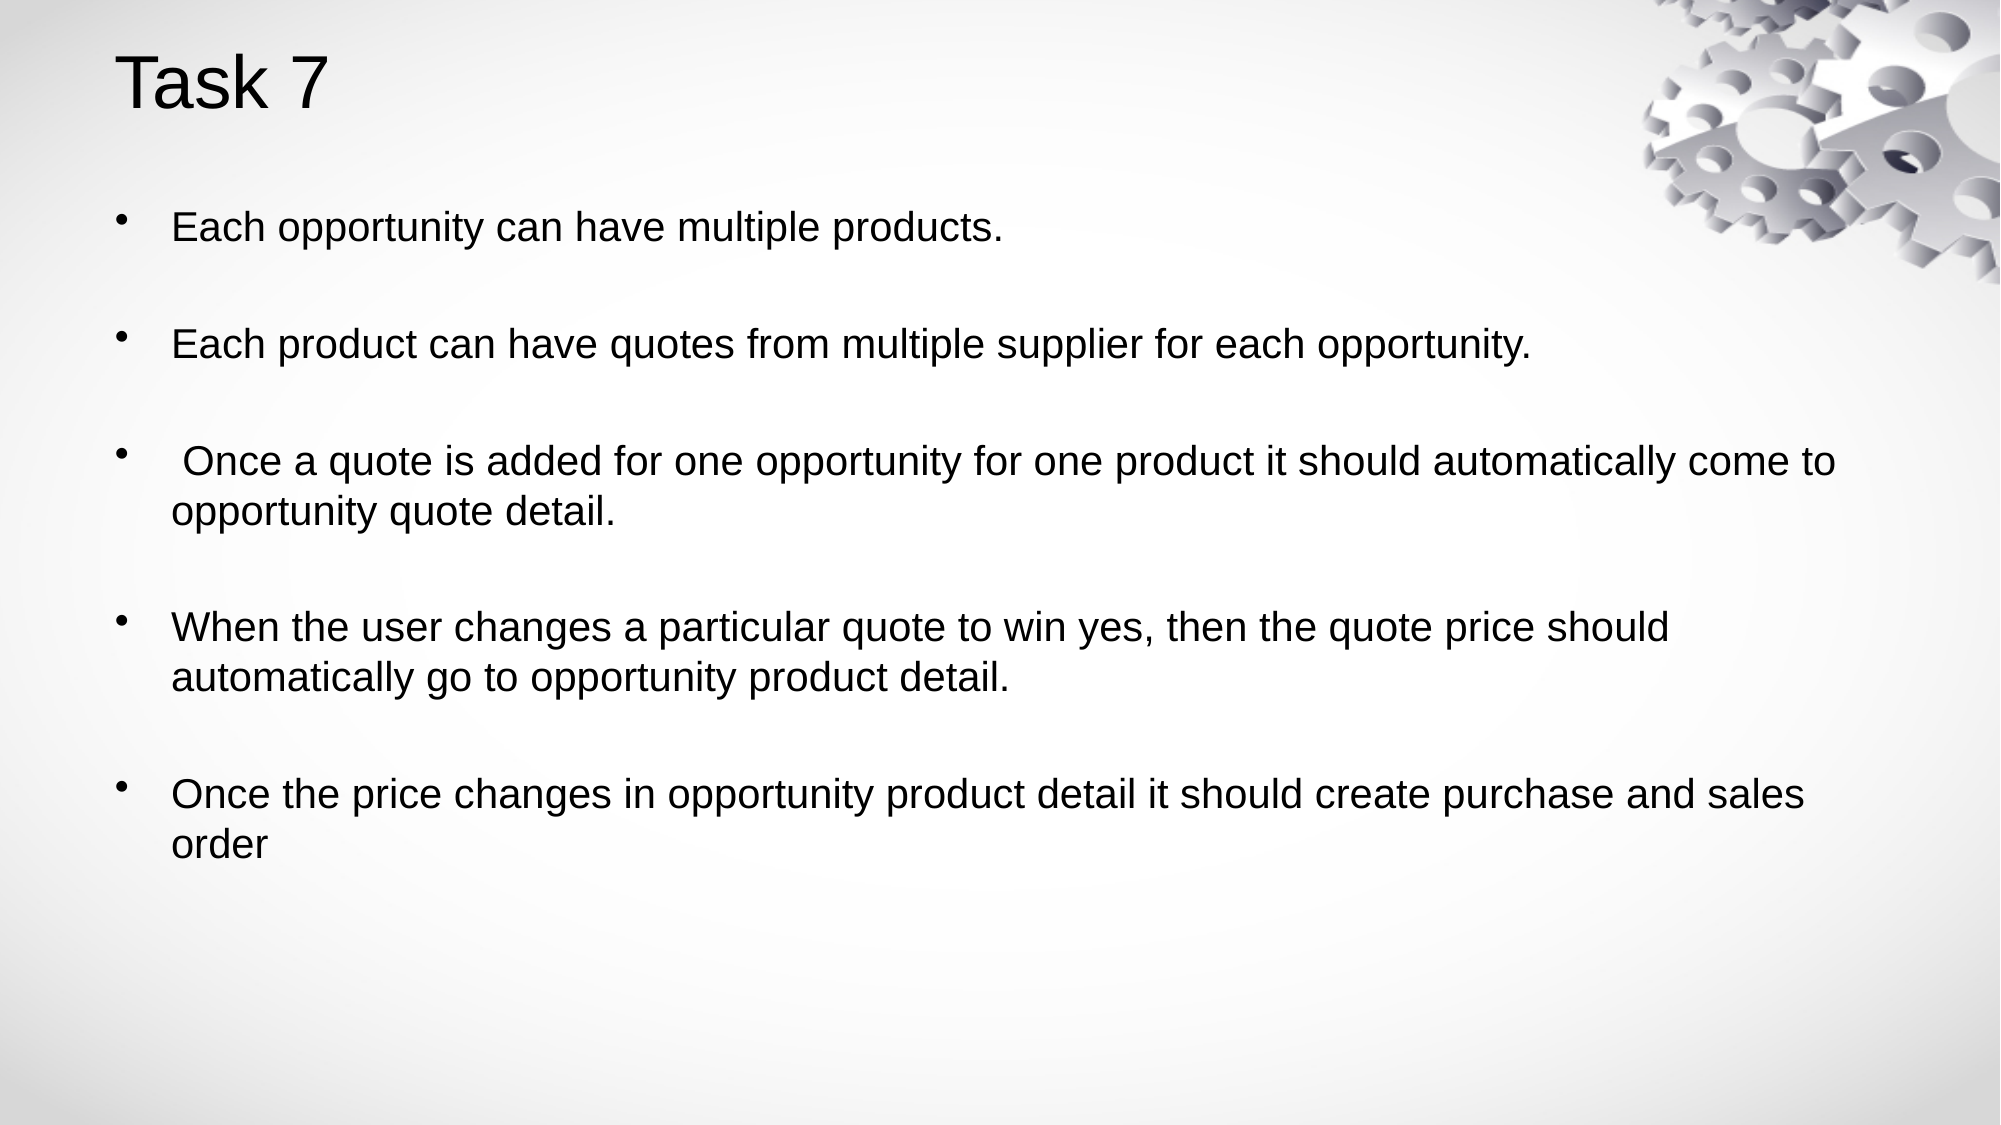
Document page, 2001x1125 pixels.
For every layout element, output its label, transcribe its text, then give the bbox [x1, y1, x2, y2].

picture [0, 0, 2000, 1125]
list Each opportunity can have multiple products. Each product can have quotes from multiple supplier for each opportunity. Once a quote is added for one opportunity for one product it should automatically come to opportunity quote detail. When the user changes a particular quote to win yes, then the quote price should automatically go to opportunity product detail. Once the price changes in opportunity product detail it should create purchase and sales order [99, 192, 1901, 1006]
title Task 7 [99, 30, 1901, 127]
